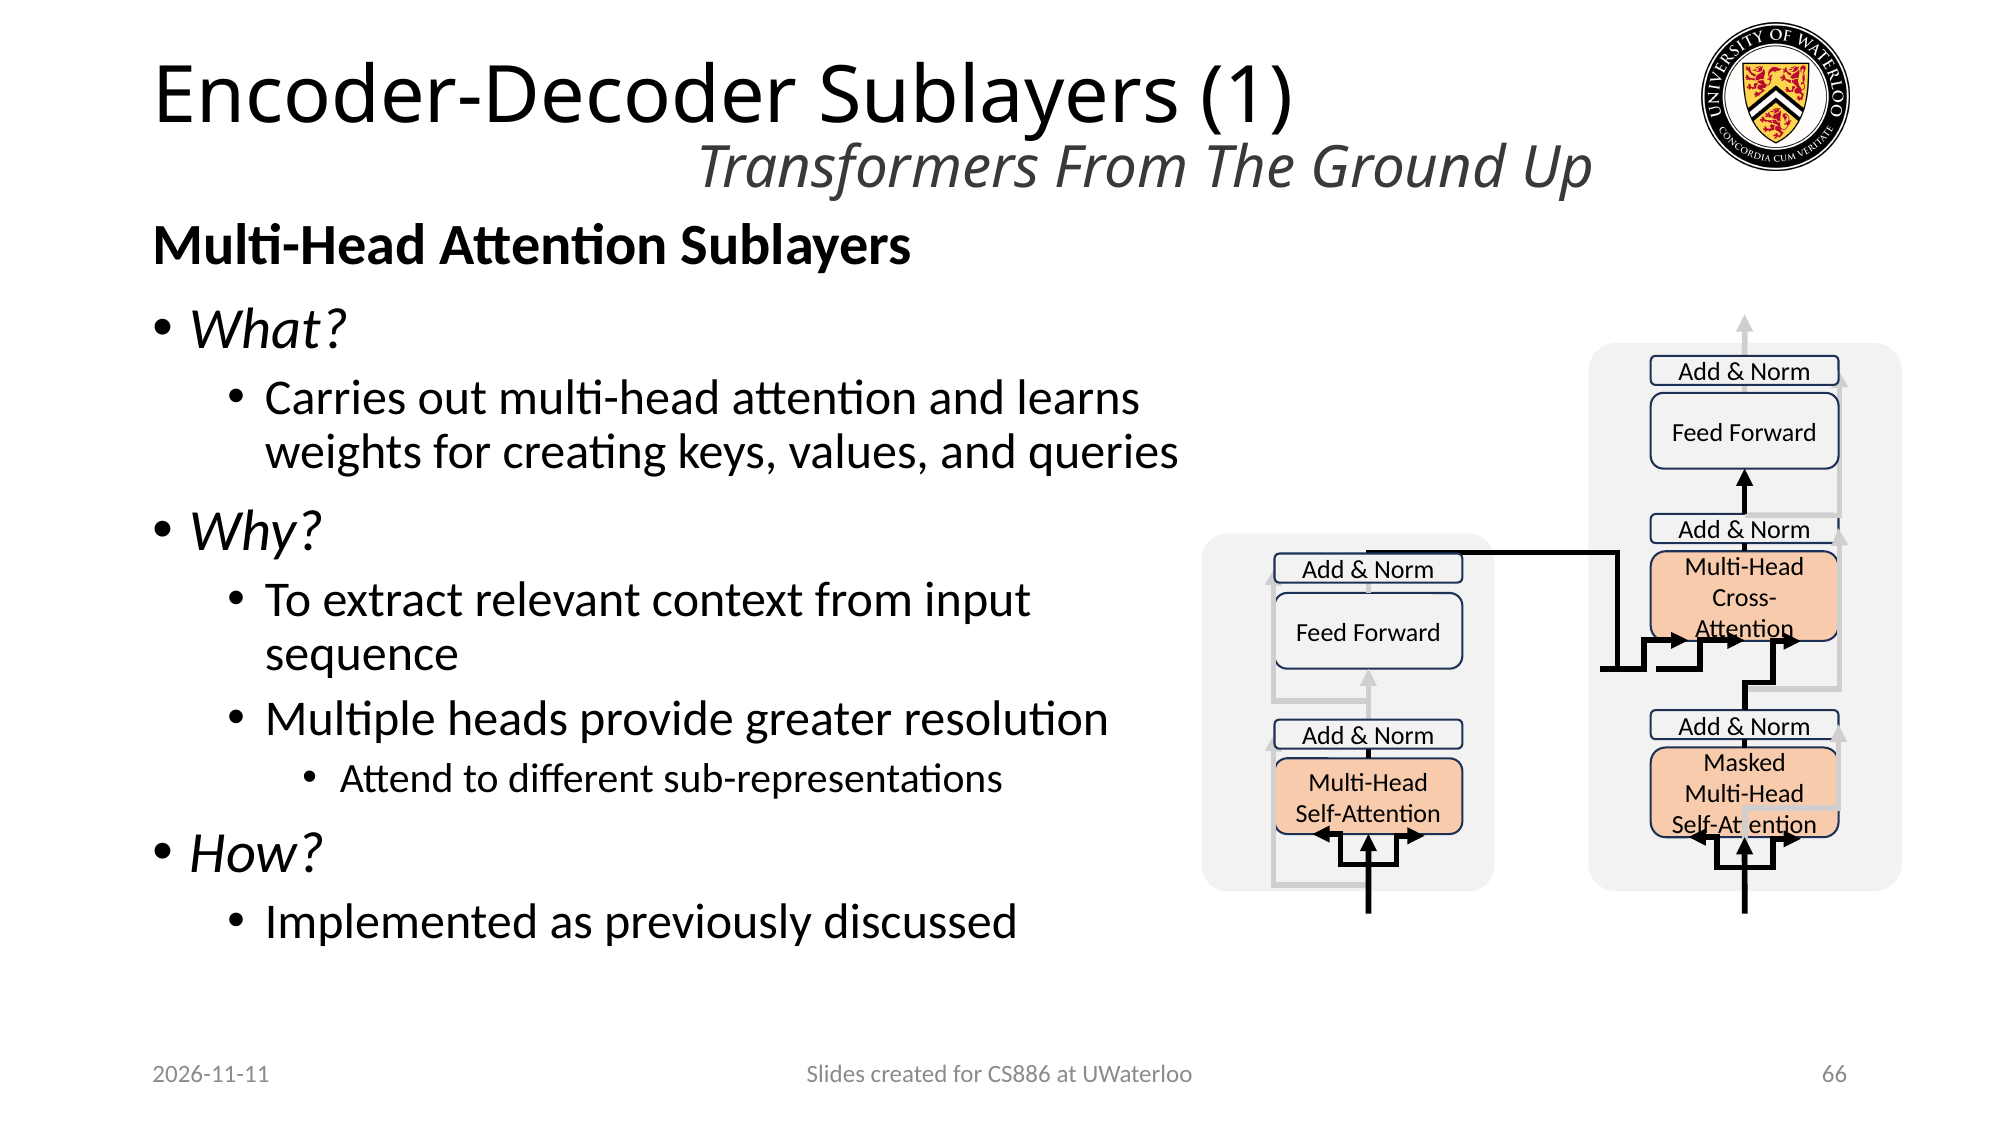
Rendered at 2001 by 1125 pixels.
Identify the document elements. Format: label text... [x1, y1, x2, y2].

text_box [1201, 314, 1902, 914]
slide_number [137, 1042, 588, 1103]
slide_number 66 [1412, 1042, 1863, 1103]
footer Slides created for CS886 at UWaterloo [662, 1042, 1338, 1103]
text_box Transformers From The Ground Up [149, 116, 1610, 221]
title Encoder-Decoder Sublayers (1) [137, 22, 1863, 171]
list Multi-Head Attention Sublayers What? Carries out multi-head attention and learns weights for creating keys, values, and queries Why? To extract relevant context from input sequence Multiple heads provide greater resolution Attend to different sub-representations How? Implemented as previously discussed [137, 206, 1202, 1014]
